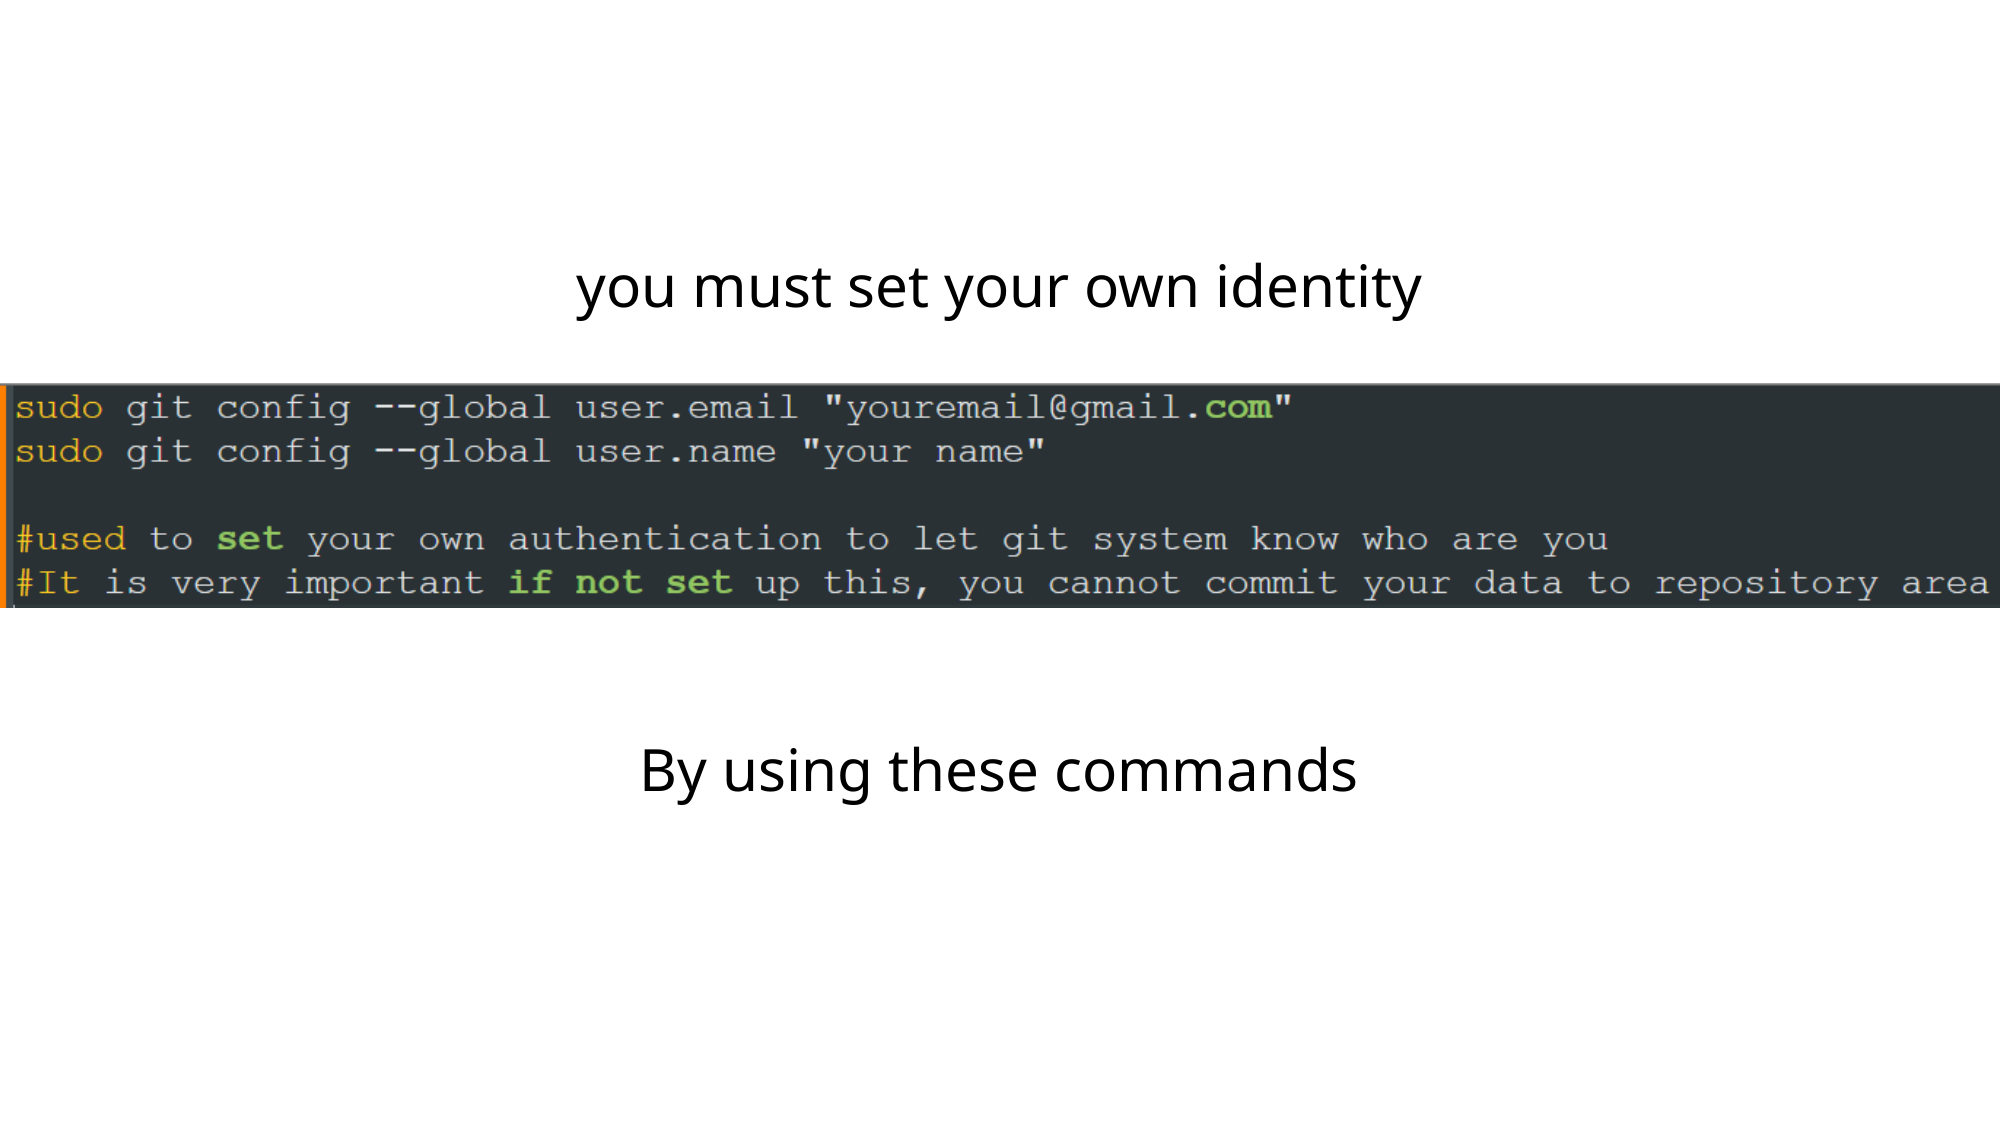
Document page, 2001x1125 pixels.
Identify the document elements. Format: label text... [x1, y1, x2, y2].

text_box you must set your own identity [432, 241, 1567, 327]
picture [0, 383, 2000, 609]
text_box By using these commands [432, 726, 1567, 811]
